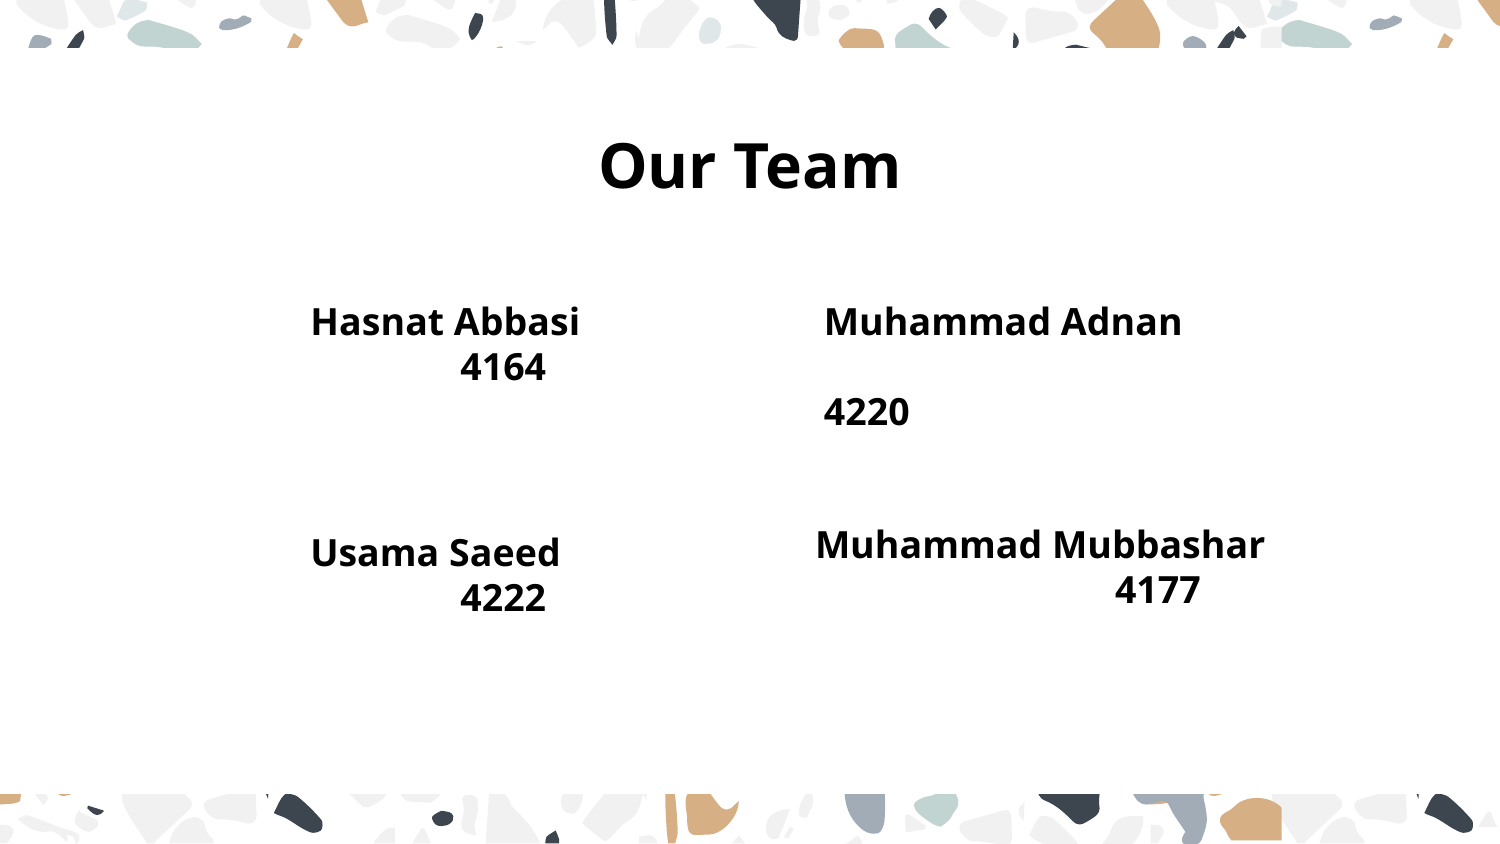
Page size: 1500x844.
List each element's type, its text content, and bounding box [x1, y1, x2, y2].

subtitle Muhammad Adnan 4220 [808, 282, 1202, 377]
subtitle Hasnat Abbasi 4164 [295, 282, 688, 377]
title Our Team [175, 111, 1325, 205]
subtitle Muhammad Mubbashar 4177 [800, 505, 1336, 600]
subtitle Usama Saeed 4222 [295, 514, 688, 609]
